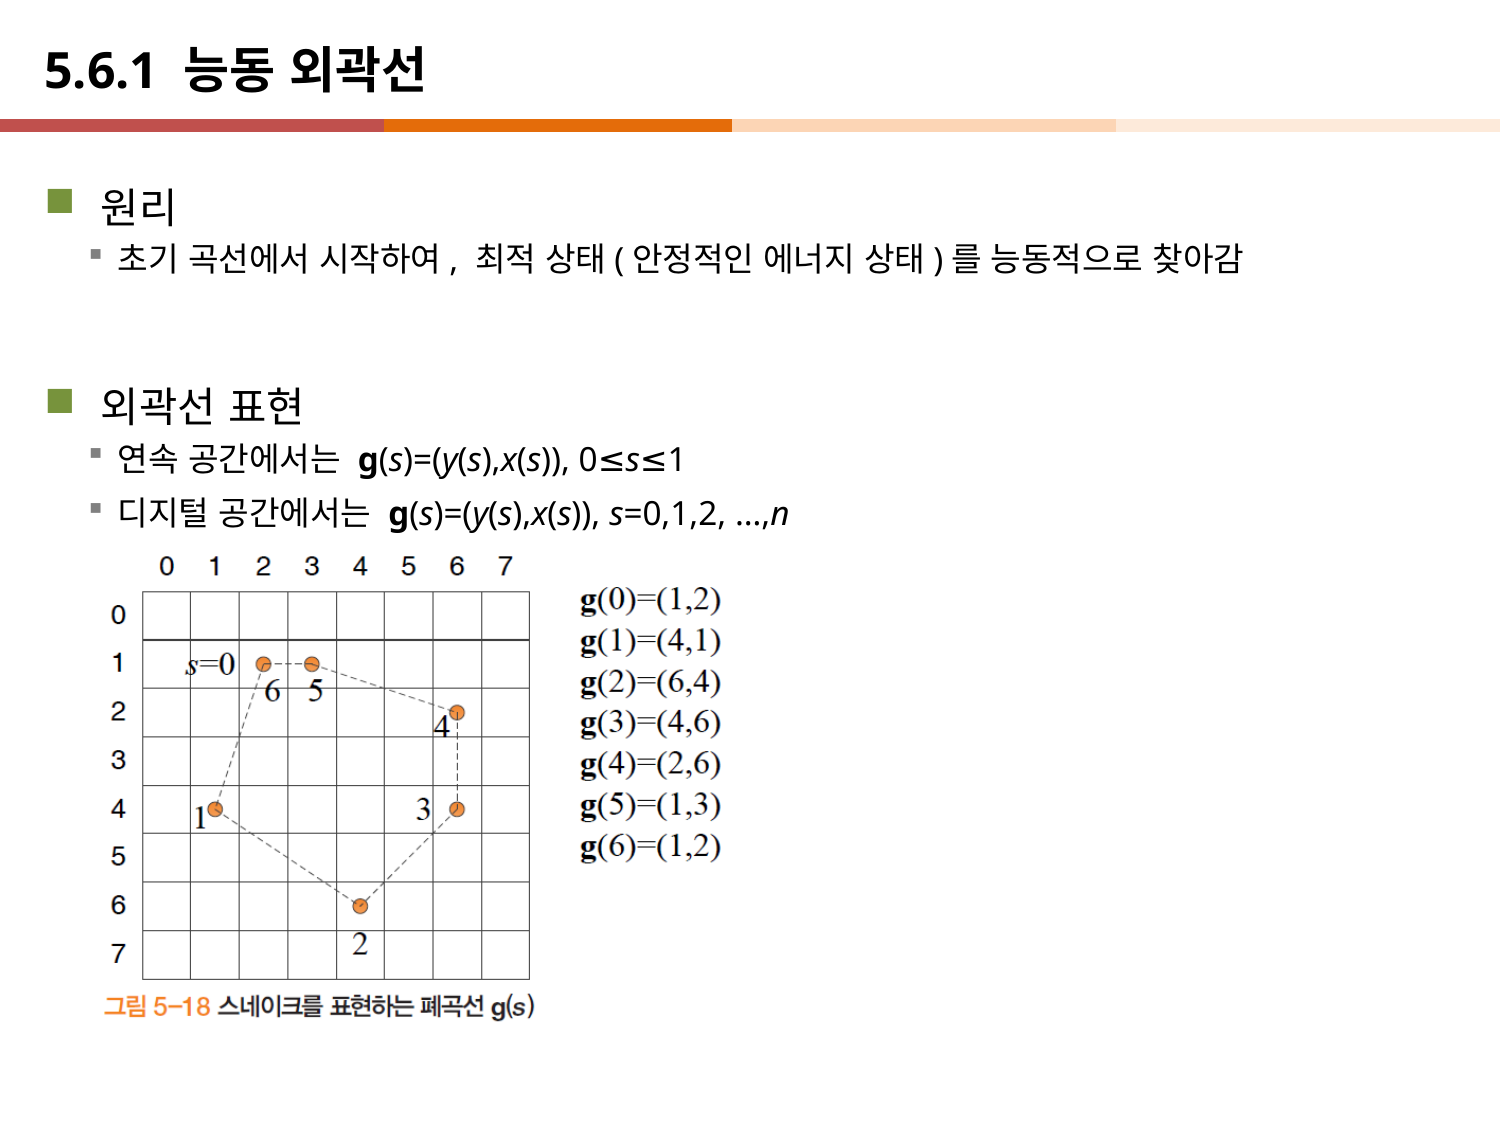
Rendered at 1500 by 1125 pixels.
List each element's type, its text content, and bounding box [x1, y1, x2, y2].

picture [102, 550, 727, 1036]
title 5.6.1 능동 외곽선 [29, 23, 1270, 114]
list 원리 초기 곡선에서 시작하여, 최적 상태(안정적인 에너지 상태)를 능동적으로 찾아감 외곽선 표현 연속 공간에서는 g(s)=(y(s),x(s)), 0≤s≤1 디지털 공간에서는 g(s)=(y(s),x(s)), s=0,1,2, …,n [29, 148, 1471, 1083]
